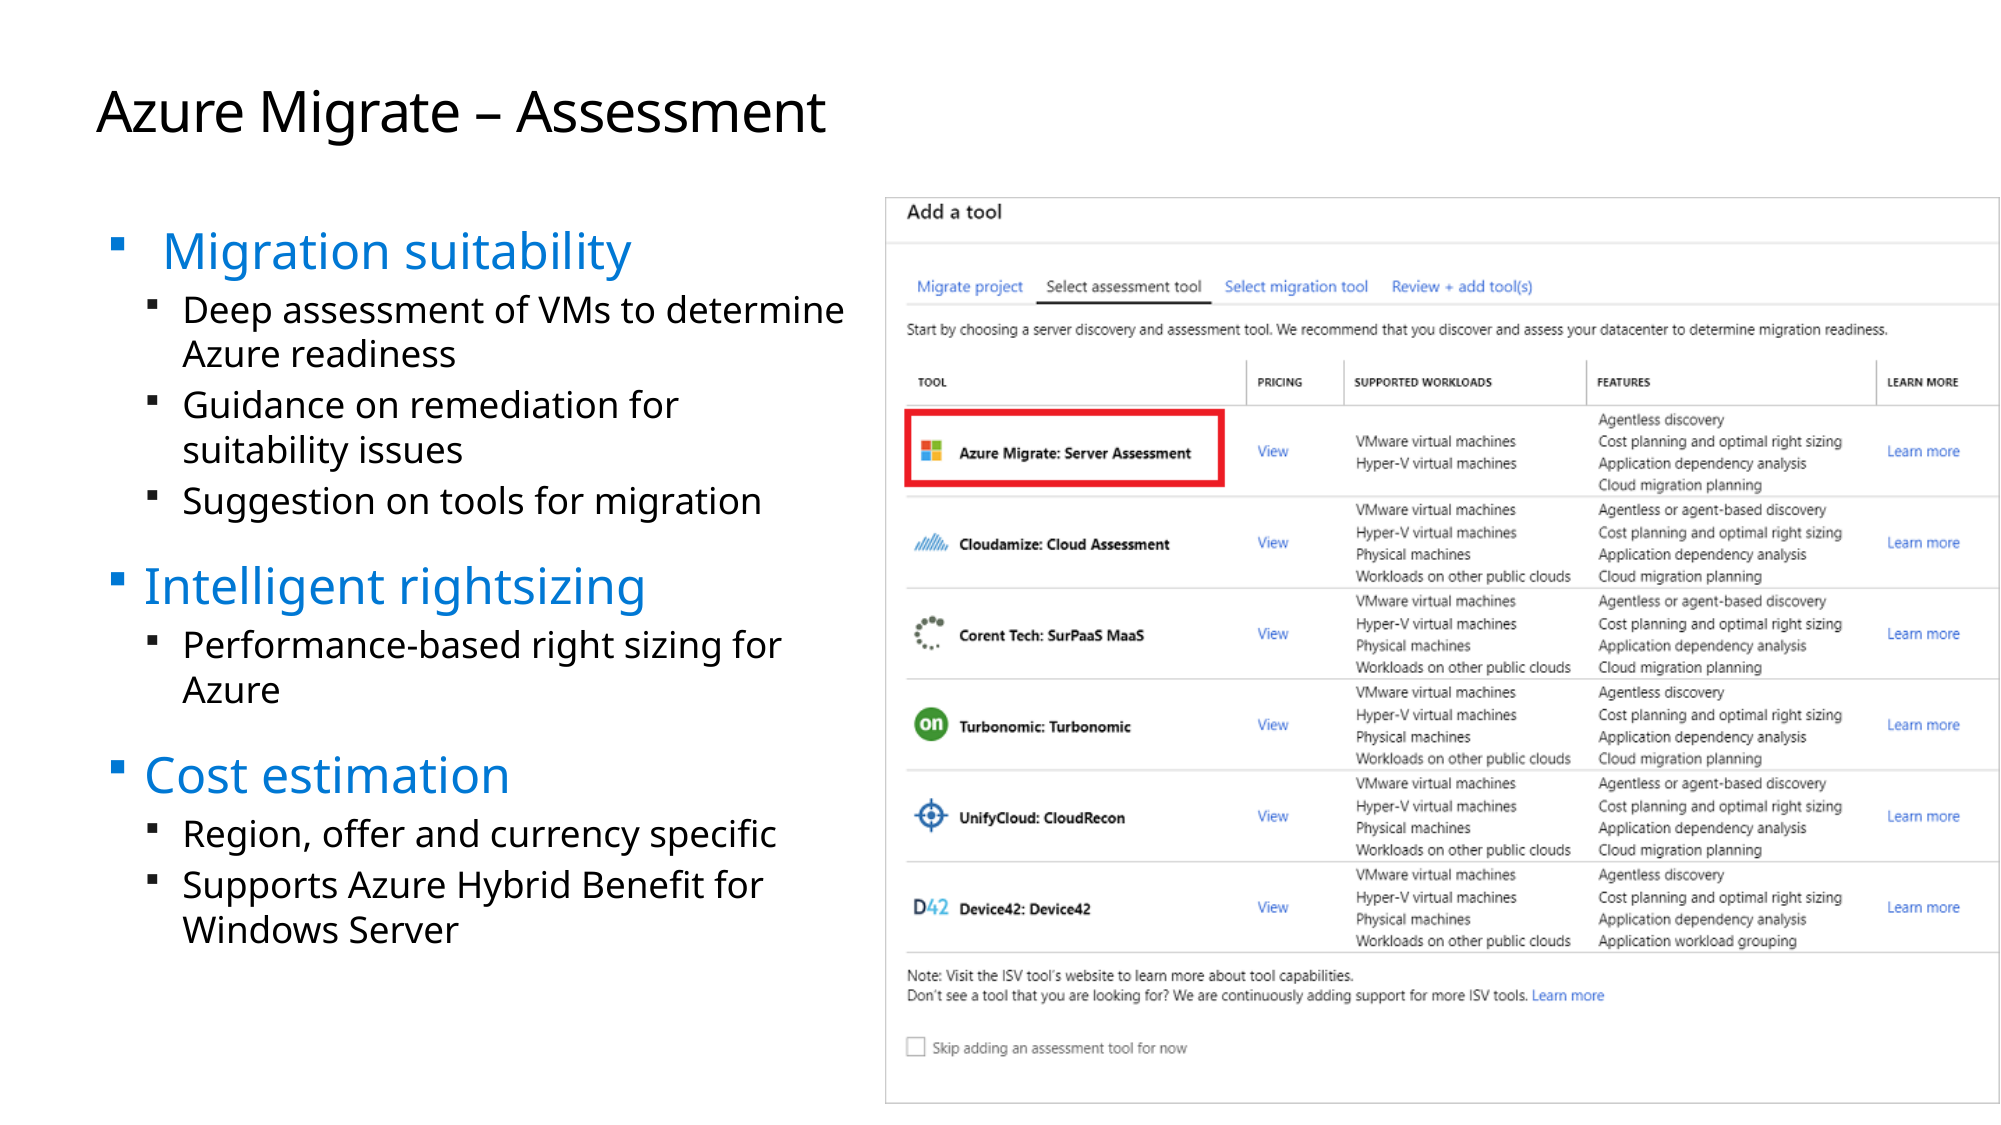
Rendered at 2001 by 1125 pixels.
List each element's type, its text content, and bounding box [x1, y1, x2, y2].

title Azure Migrate – Assessment [96, 75, 1904, 145]
list Migration suitability Deep assessment of VMs to determine Azure readiness Guidance on remediation for suitability issues Suggestion on tools for migration Intelligent rightsizing Performance-based right sizing for Azure Cost estimation Region, offer and currency specific Supports Azure Hybrid Benefit for Windows Server [107, 219, 854, 928]
picture [884, 197, 2000, 1104]
